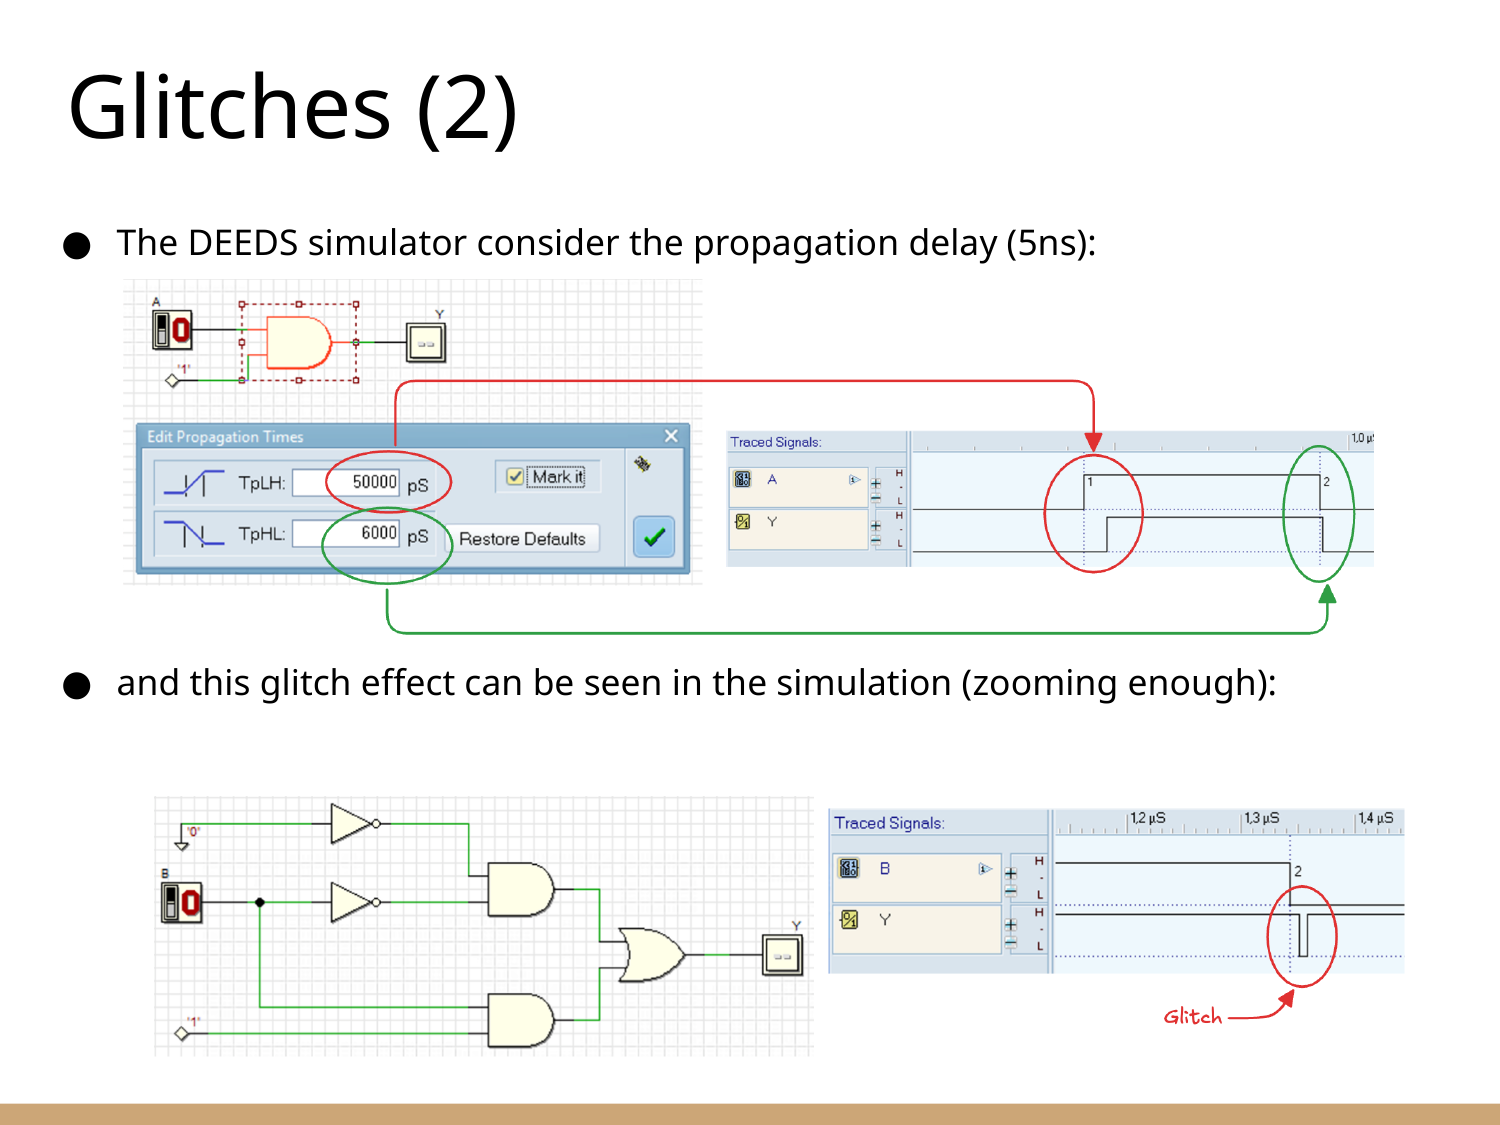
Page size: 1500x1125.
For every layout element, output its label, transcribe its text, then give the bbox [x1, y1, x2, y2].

title Glitches (2) [51, 69, 1449, 172]
picture [110, 266, 1386, 645]
list The DEEDS simulator consider the propagation delay (5ns): and this glitch effect can be seen in the simulation (zooming enough): [26, 198, 1474, 1091]
picture [141, 783, 1417, 1069]
